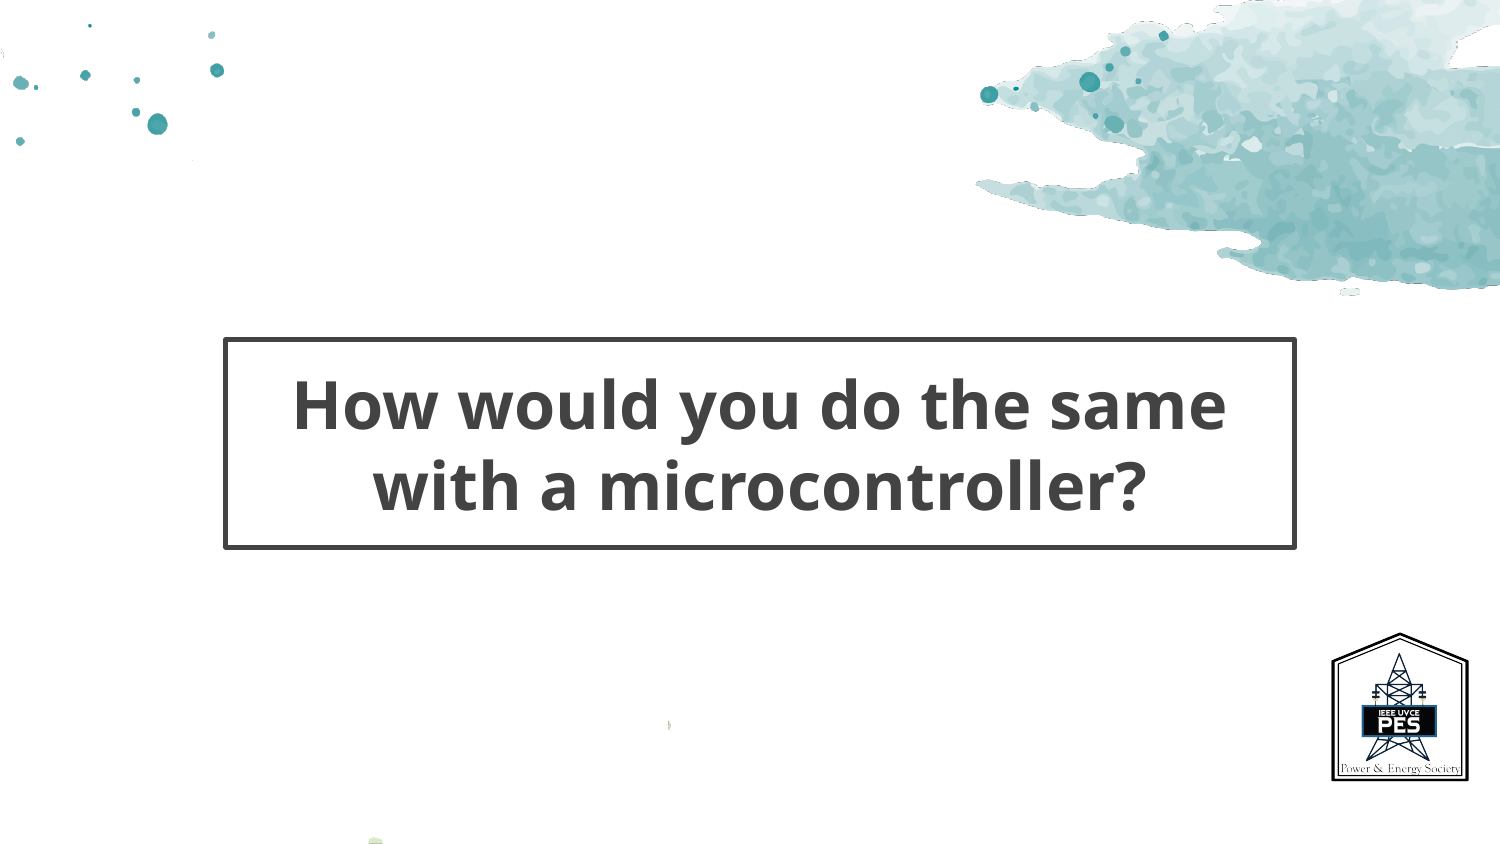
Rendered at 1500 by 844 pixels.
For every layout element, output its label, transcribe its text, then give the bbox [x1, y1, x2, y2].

title How would you do the same with a microcontroller? [223, 337, 1297, 550]
picture [0, 0, 1500, 844]
